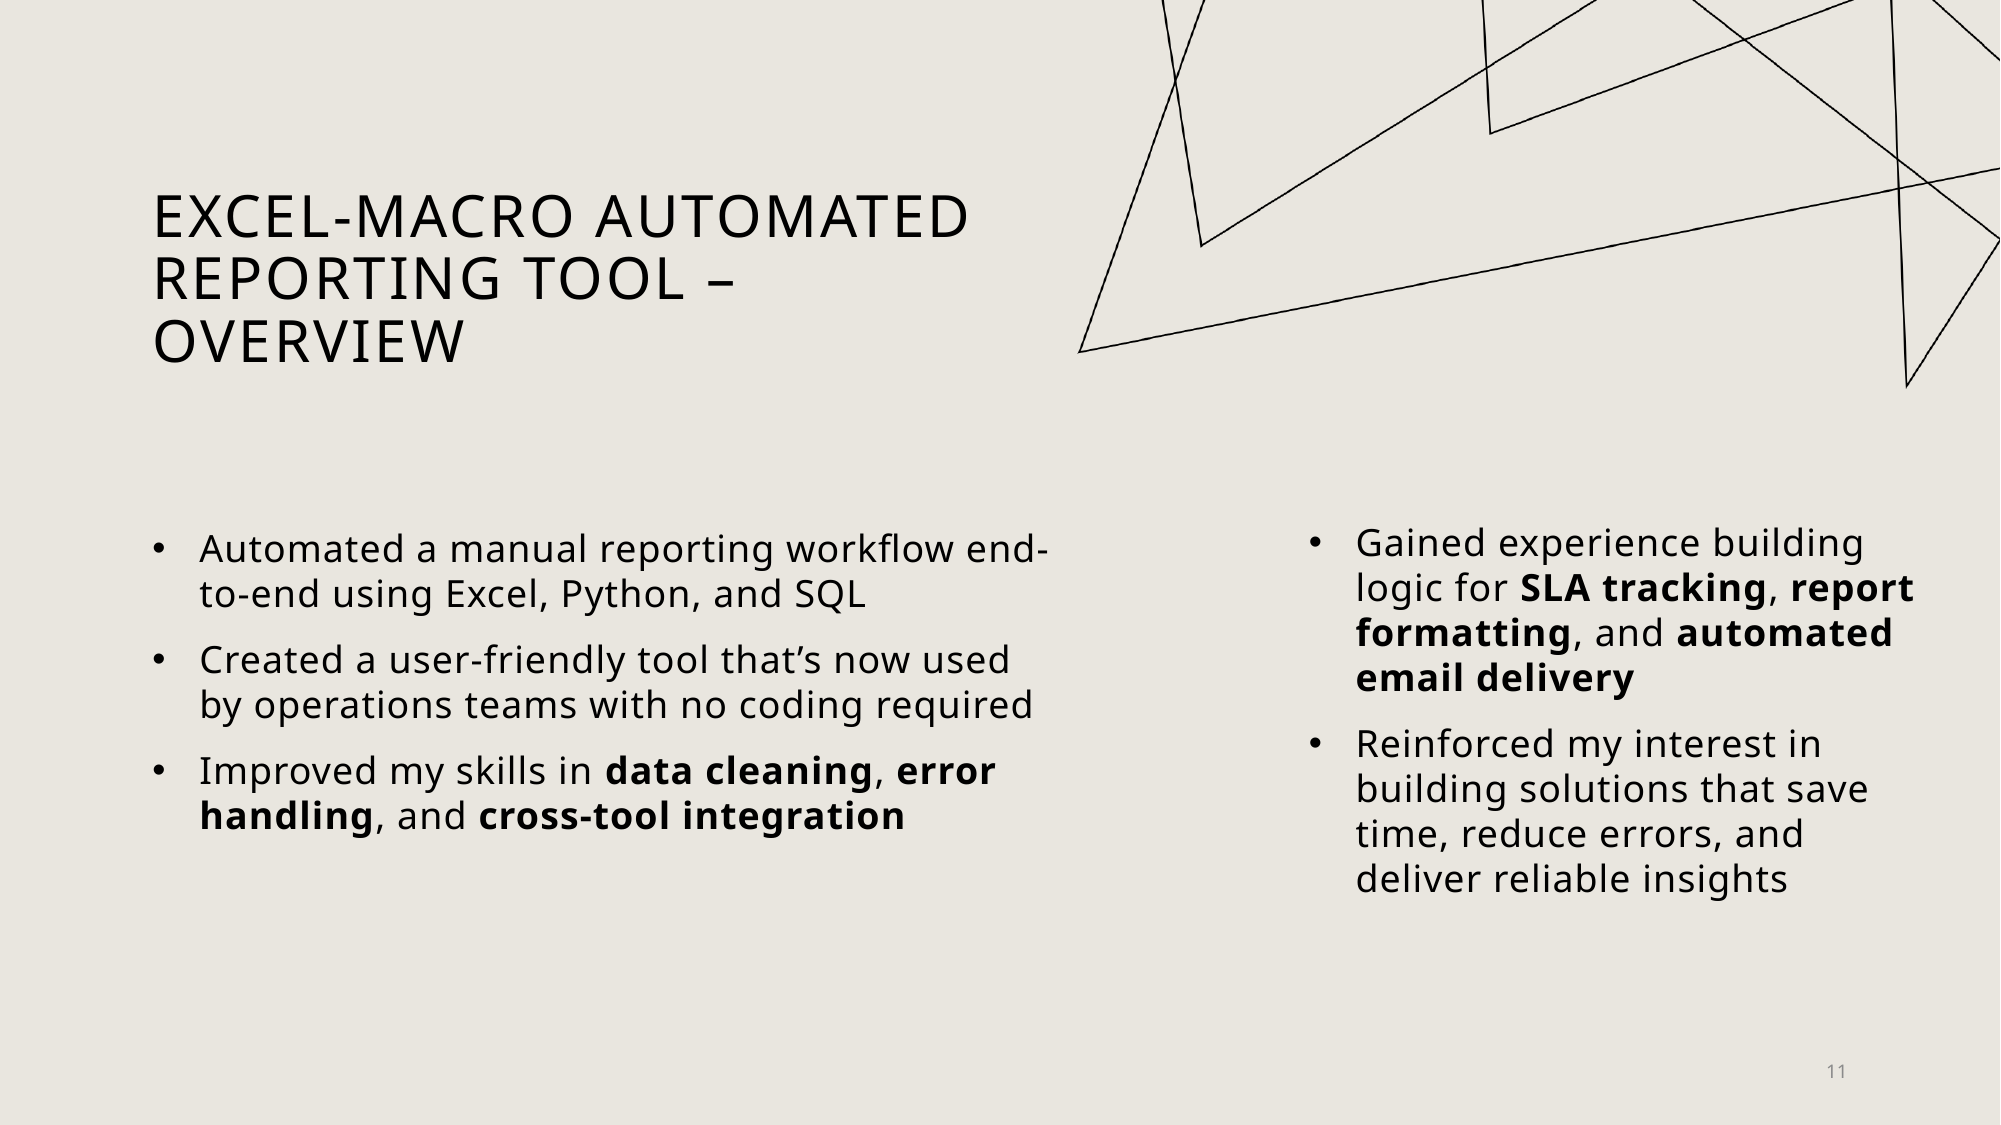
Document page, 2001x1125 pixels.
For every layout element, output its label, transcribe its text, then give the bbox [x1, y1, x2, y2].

list Automated a manual reporting workflow end-to-end using Excel, Python, and SQL Created a user-friendly tool that’s now used by operations teams with no coding required Improved my skills in data cleaning, error handling, and cross-tool integration [137, 517, 1078, 1015]
list Gained experience building logic for SLA tracking, report formatting, and automated email delivery Reinforced my interest in building solutions that save time, reduce errors, and deliver reliable insights [1293, 519, 1941, 1017]
title Excel-Macro Automated Reporting Tool – Overview [137, 55, 1066, 384]
slide_number 11 [1412, 1042, 1863, 1103]
picture [1034, 0, 2000, 389]
